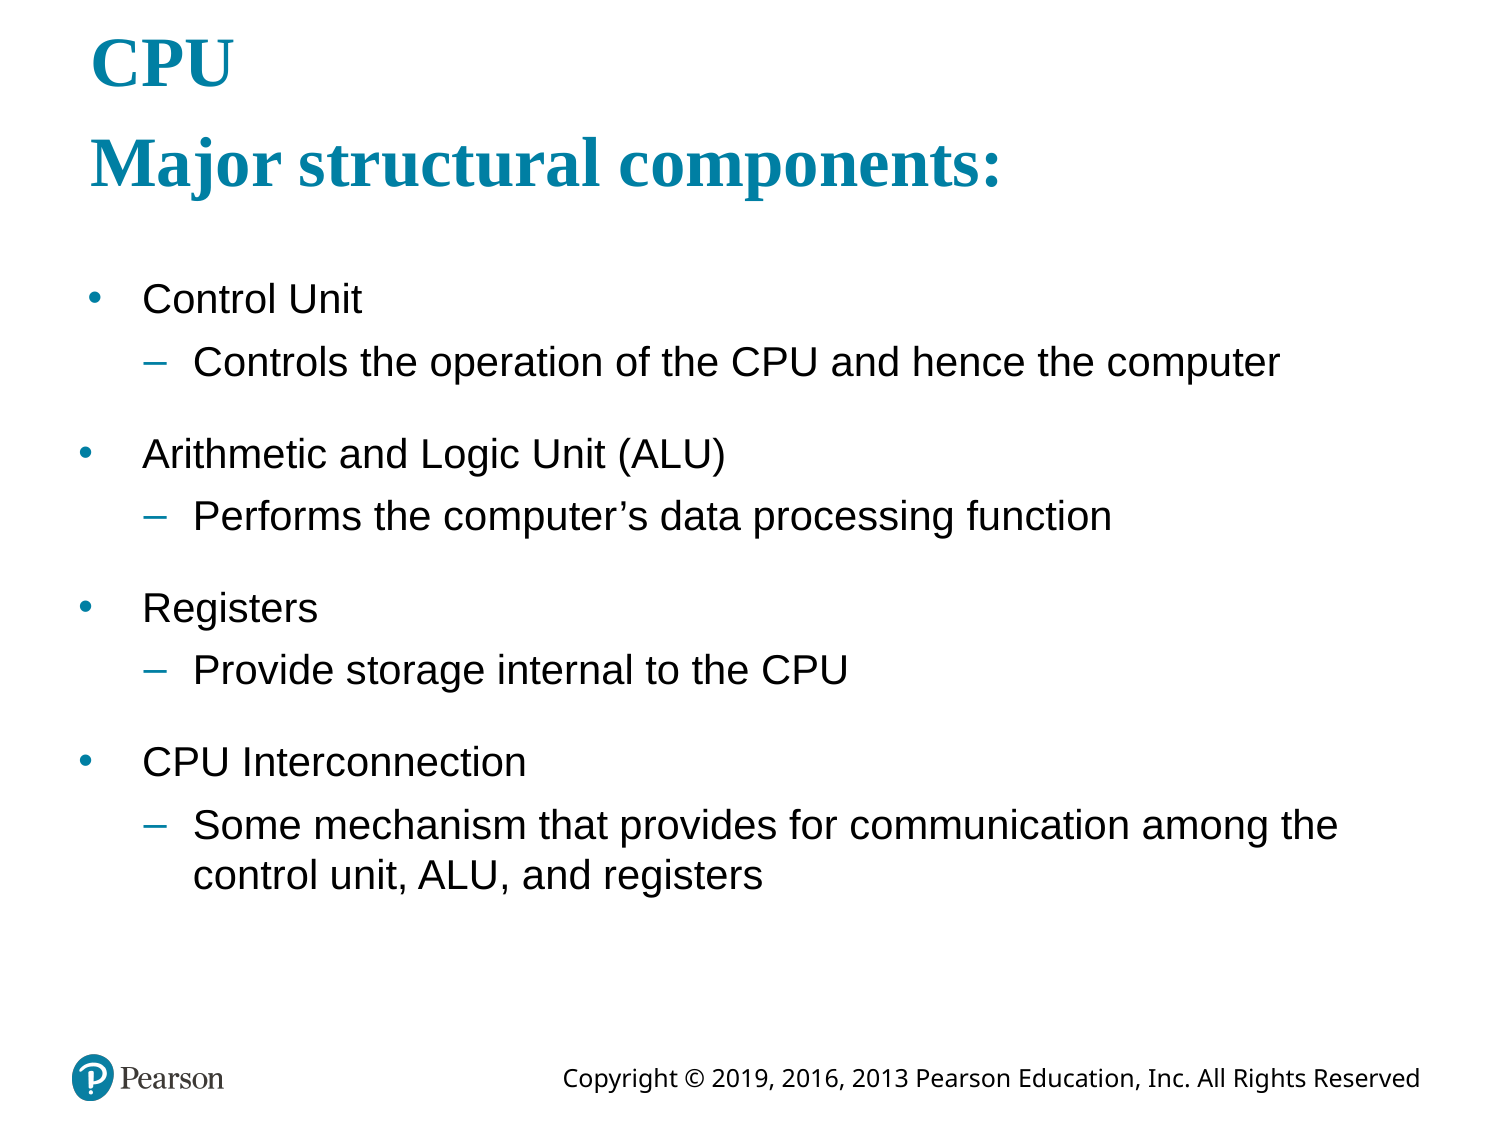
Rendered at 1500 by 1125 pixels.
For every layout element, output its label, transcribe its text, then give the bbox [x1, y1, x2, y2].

picture [80, 1063, 106, 1088]
list Major structural components: [58, 100, 1409, 193]
picture [72, 1087, 83, 1101]
picture [98, 1054, 224, 1101]
title CPU [75, 0, 1425, 116]
picture [72, 1054, 88, 1070]
list Control Unit Controls the operation of the CPU and hence the computer Arithmetic and Logic Unit (ALU) Performs the computer’s data processing function Registers Provide storage internal to the CPU CPU Interconnection Some mechanism that provides for communication among the control unit, ALU, and registers [56, 257, 1387, 967]
